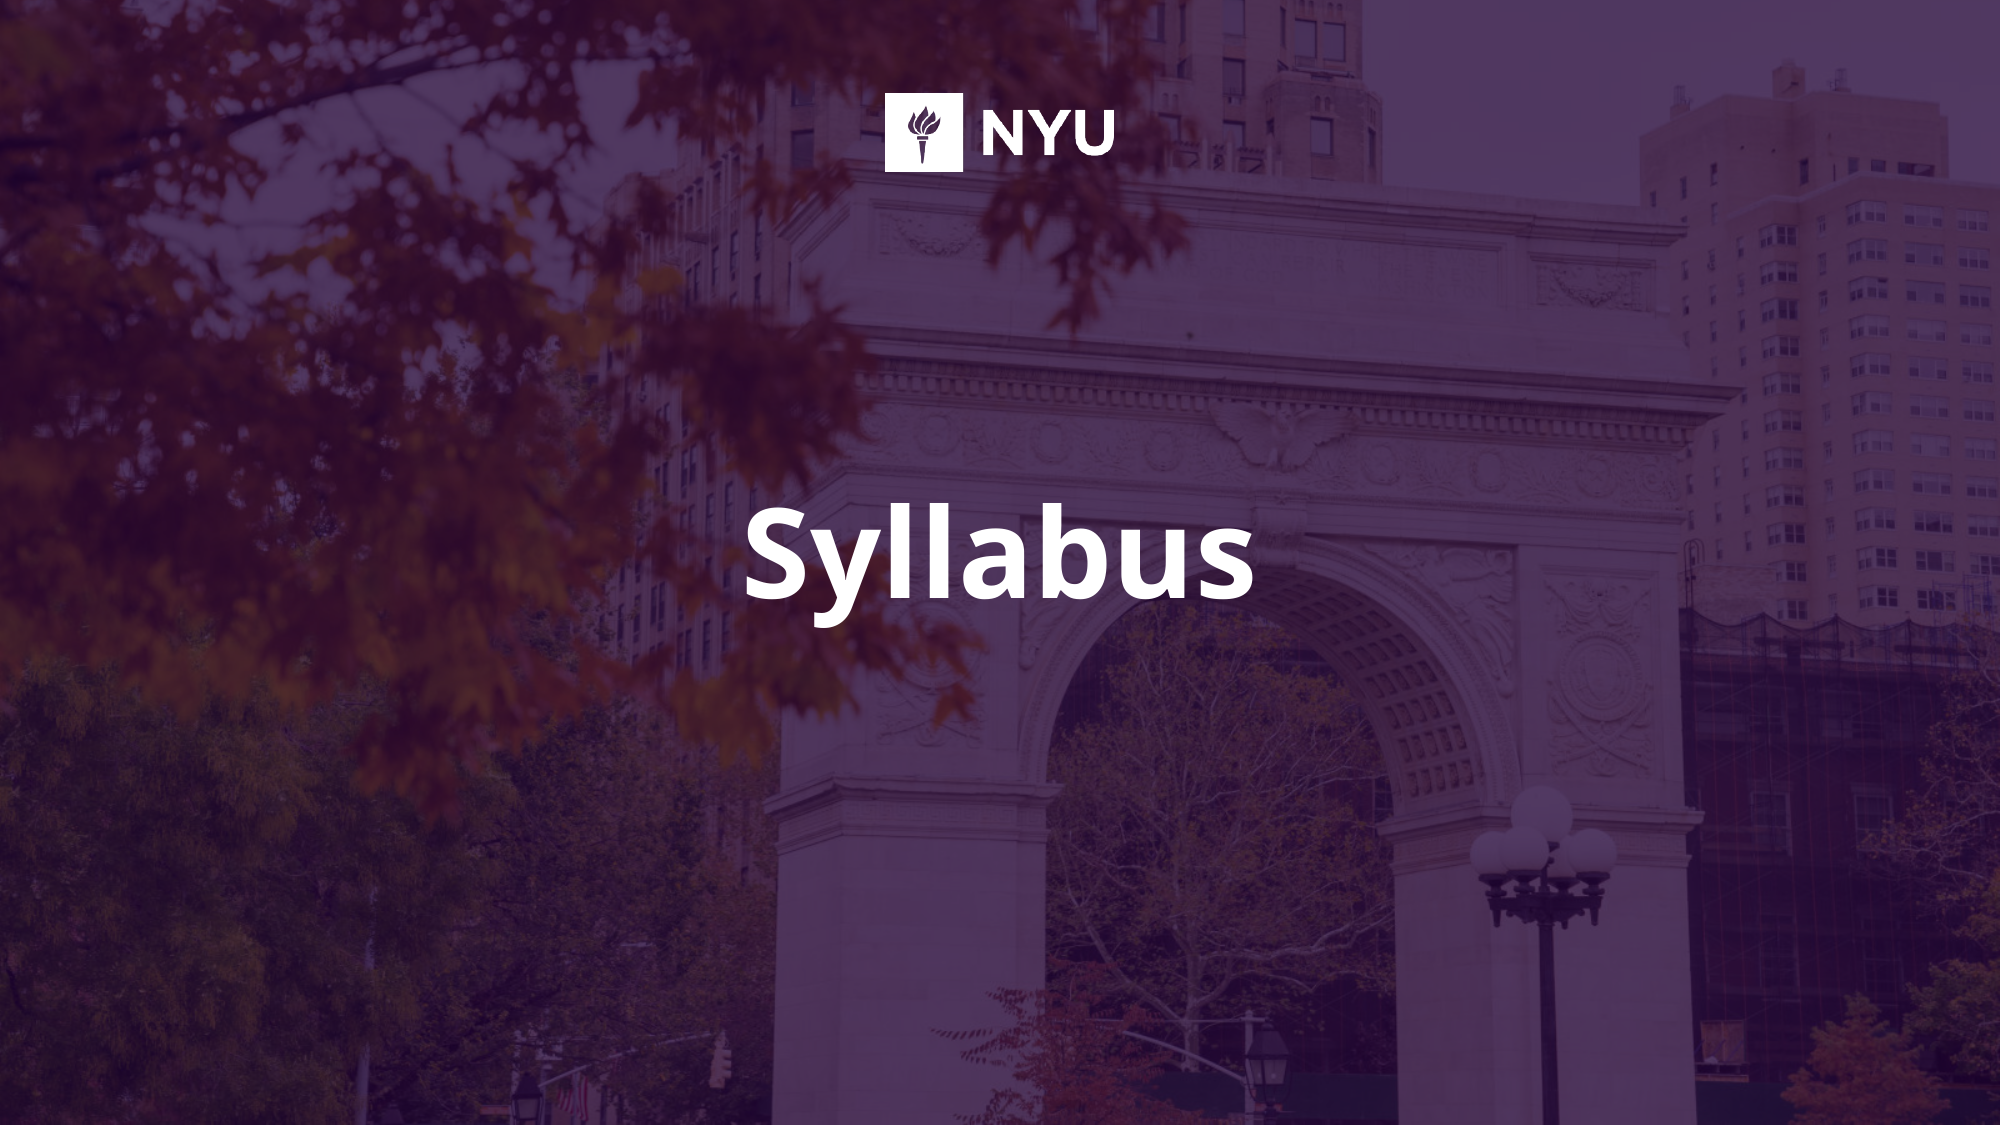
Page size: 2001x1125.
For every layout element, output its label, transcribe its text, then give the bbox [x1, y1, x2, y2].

text_box [249, 635, 1750, 851]
picture [885, 93, 1115, 172]
title Syllabus [197, 388, 1802, 737]
